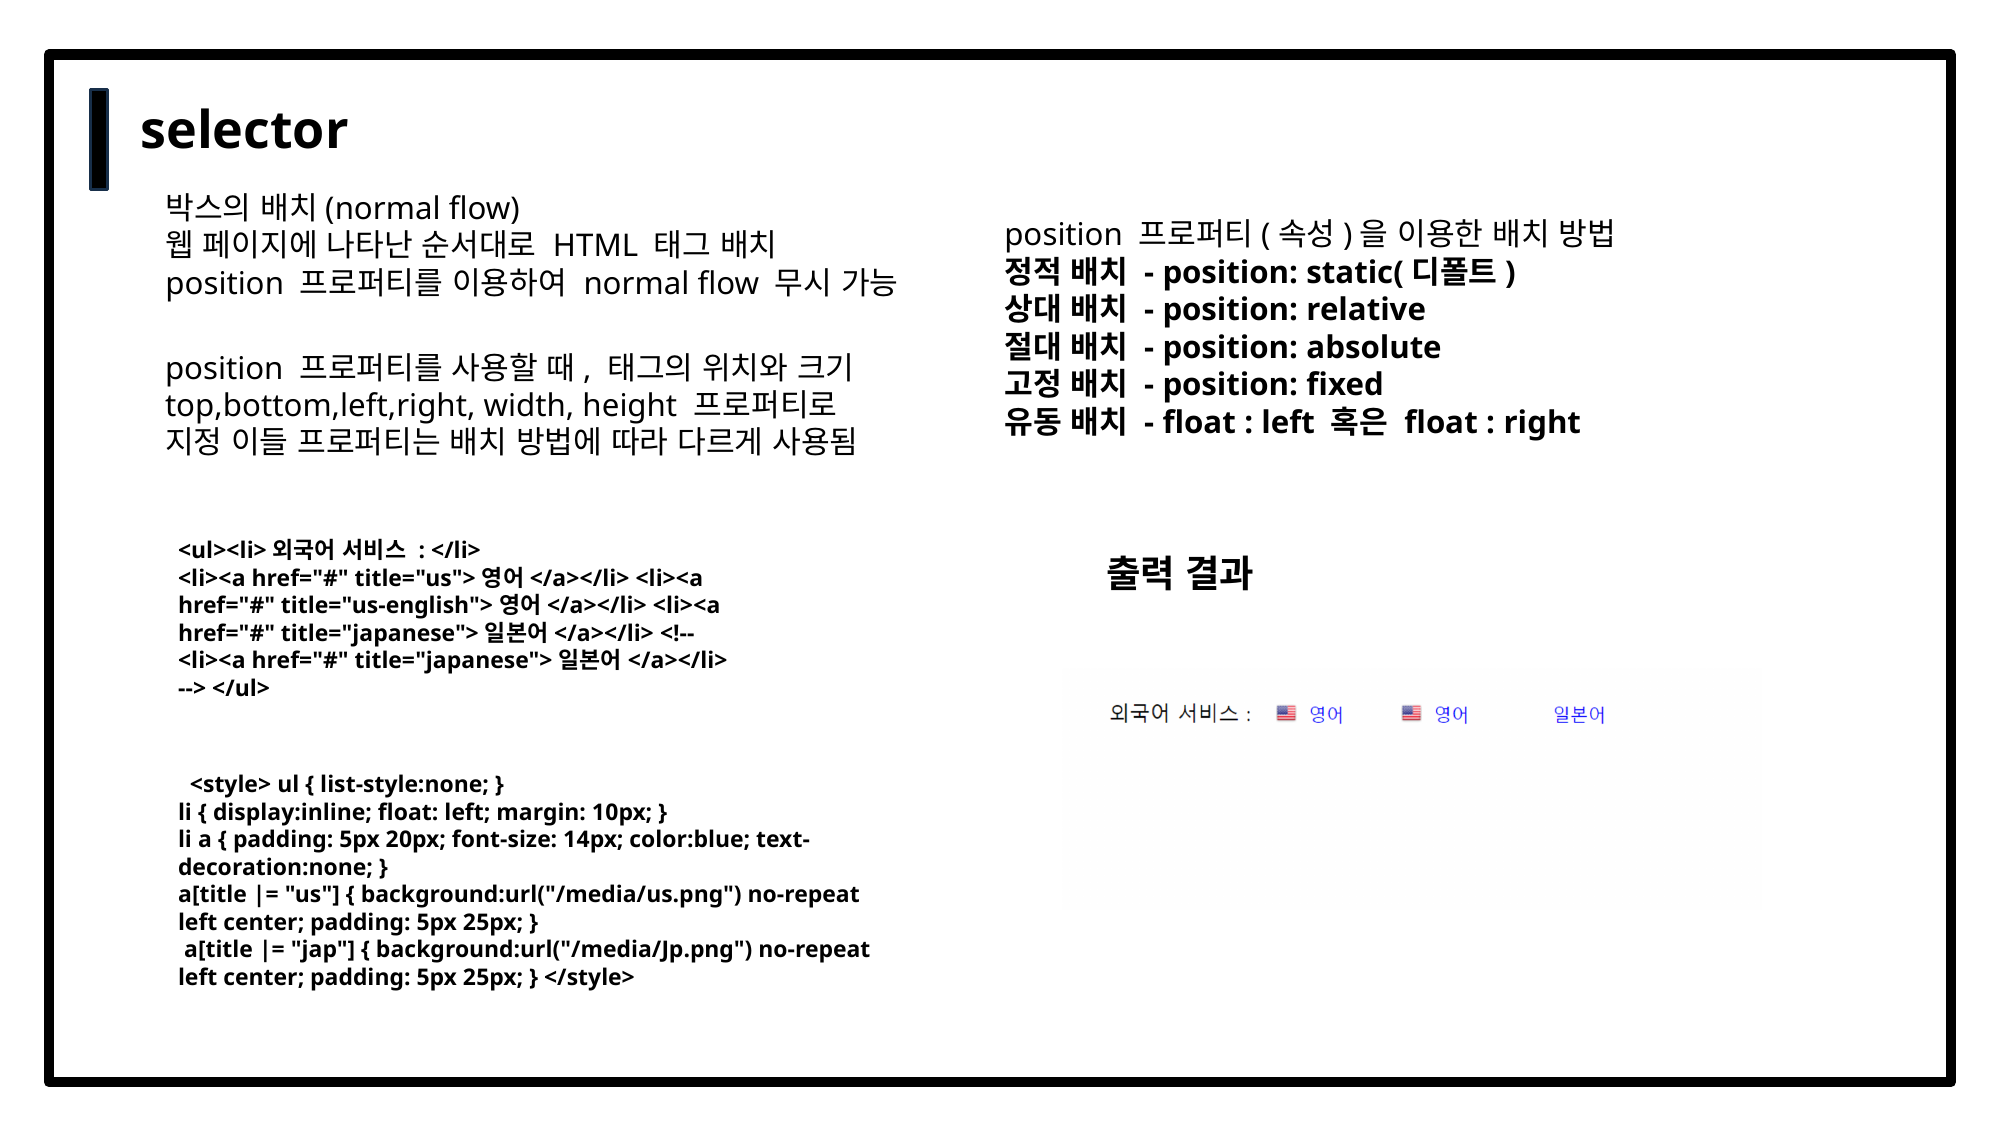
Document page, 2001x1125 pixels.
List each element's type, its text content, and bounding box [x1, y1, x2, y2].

text_box 박스의 배치(normal flow) 웹 페이지에 나타난 순서대로 HTML 태그 배치 position 프로퍼티를 이용하여 normal flow 무시 가능 [150, 180, 990, 309]
text_box [89, 88, 109, 191]
text_box <ul><li>외국어 서비스 : </li> <li><a href="#" title="us">영어</a></li> <li><a href="#" title="us-english">영어</a></li> <li><a href="#" title="japanese">일본어</a></li> <!-- <li><a href="#" title="japanese">일본어</a></li> --> </ul> [163, 528, 753, 709]
text_box selector [125, 89, 752, 167]
text_box 출력 결과 [1091, 543, 1270, 603]
text_box [47, 53, 1952, 1084]
text_box position 프로퍼티를 사용할 때, 태그의 위치와 크기 top,bottom,left,right, width, height 프로퍼티로 지정 이들 프로퍼티는 배치 방법에 따라 다르게 사용됨 [150, 340, 1077, 468]
picture [1061, 668, 1763, 911]
text_box position 프로퍼티(속성)을 이용한 배치 방법​ 정적 배치 - position: static(디폴트)​ 상대 배치 - position: relative​ 절대 배치 - position: absolute​ 고정 배치 - position: fixed​ 유동 배치 - float : left 혹은 float : right [989, 207, 1789, 447]
text_box <style> ul { list-style:none; } li { display:inline; float: left; margin: 10px; } li a { padding: 5px 20px; font-size: 14px; color:blue; text-decoration:none; } a[title |= "us"] { background:url("/media/us.png") no-repeat left center; padding: 5px 25px; } a[title |= "jap"] { background:url("/media/Jp.png") no-repeat left center; padding: 5px 25px; } </style> [163, 762, 909, 998]
